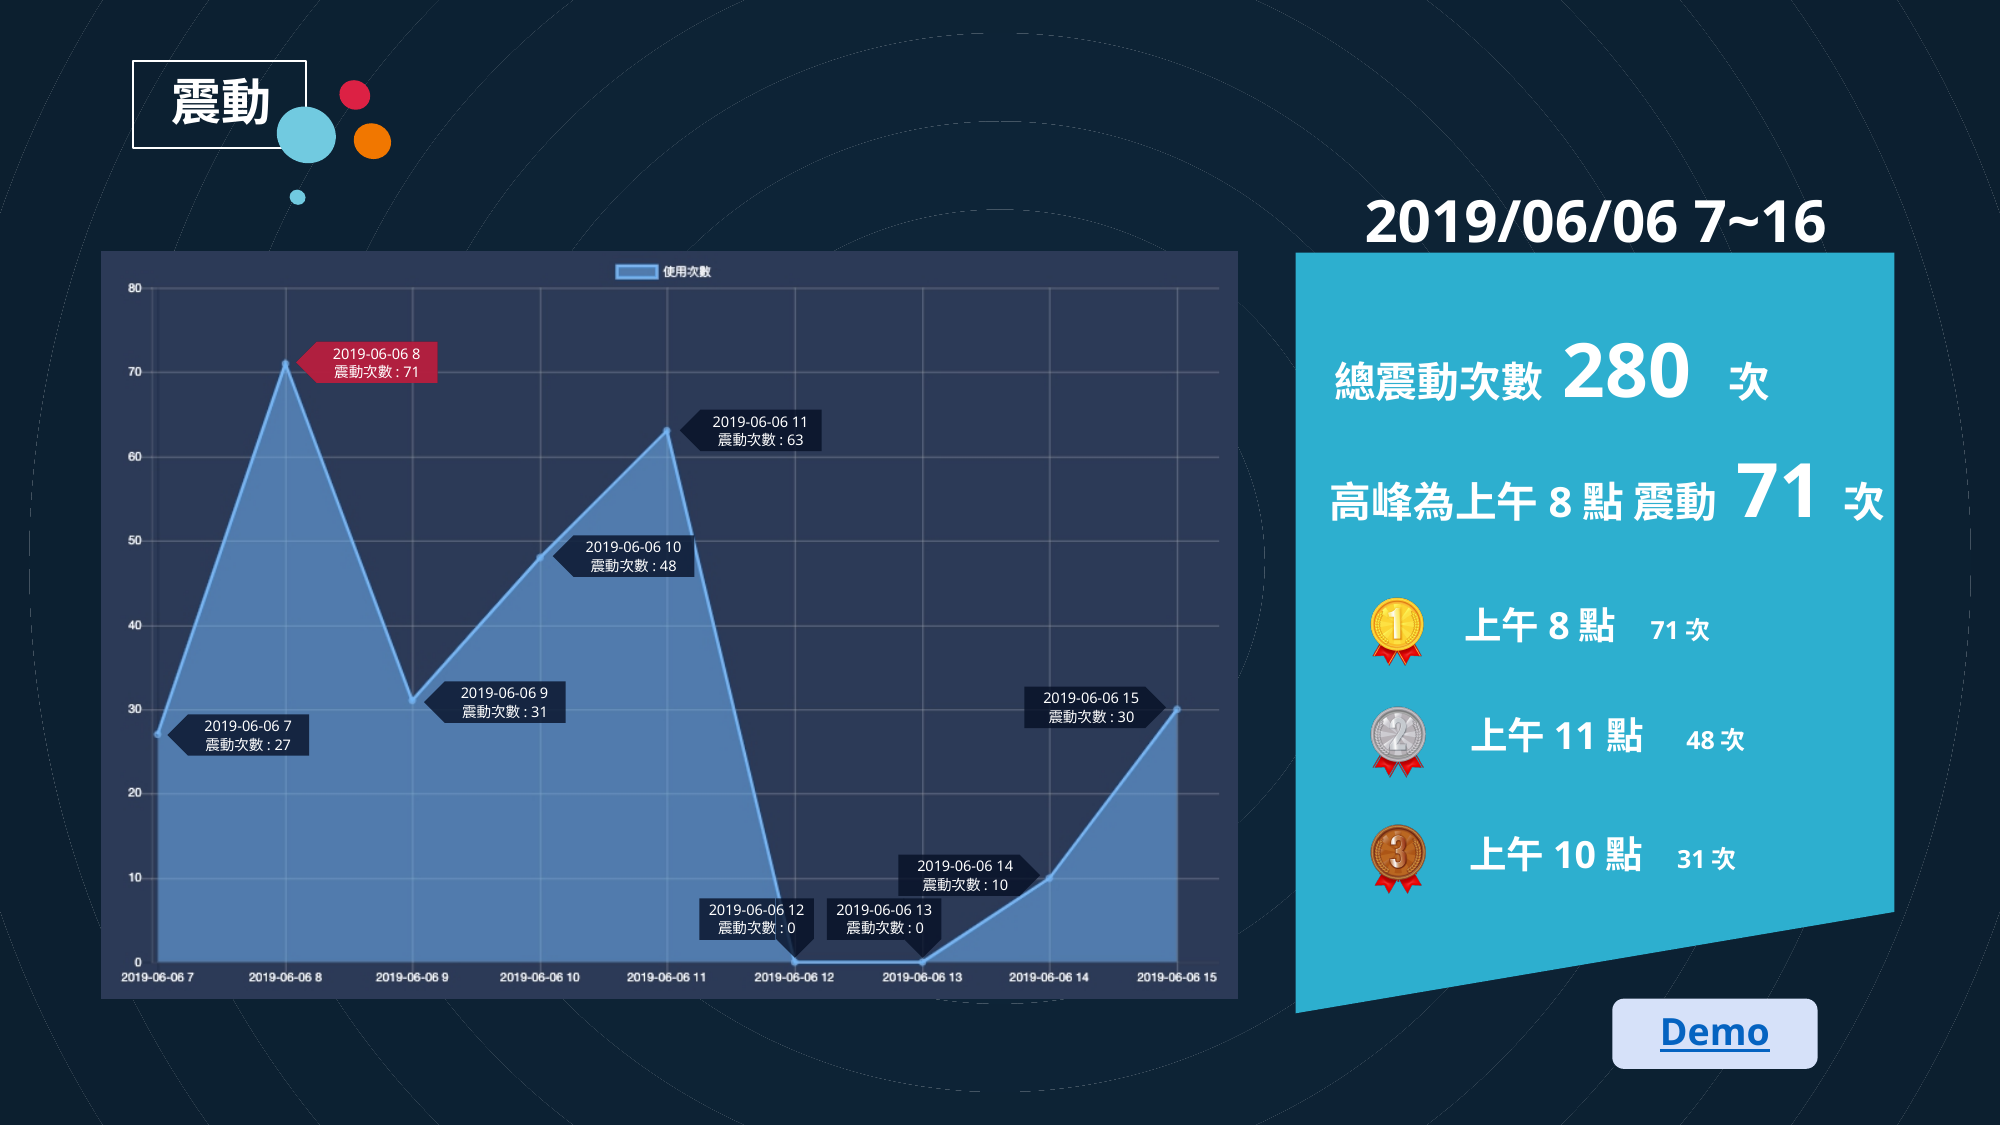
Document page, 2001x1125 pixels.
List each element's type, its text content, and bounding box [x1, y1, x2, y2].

text_box 震動 [132, 60, 306, 148]
picture [101, 251, 1238, 999]
text_box [1294, 251, 1896, 1015]
text_box 上午11點 48次 [1555, 704, 1770, 765]
text_box 高峰為上午8點 震動 71 次 [1314, 435, 1900, 540]
picture [1240, 587, 1555, 929]
text_box 上午10點 31次 [1454, 823, 1758, 884]
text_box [274, 74, 385, 214]
text_box 總震動次數 280 次 [1319, 315, 1786, 420]
text_box 2019/06/06 7~16 [1349, 155, 1842, 262]
text_box 上午8點 71次 [1490, 594, 1731, 655]
text_box Demo [1611, 997, 1819, 1070]
